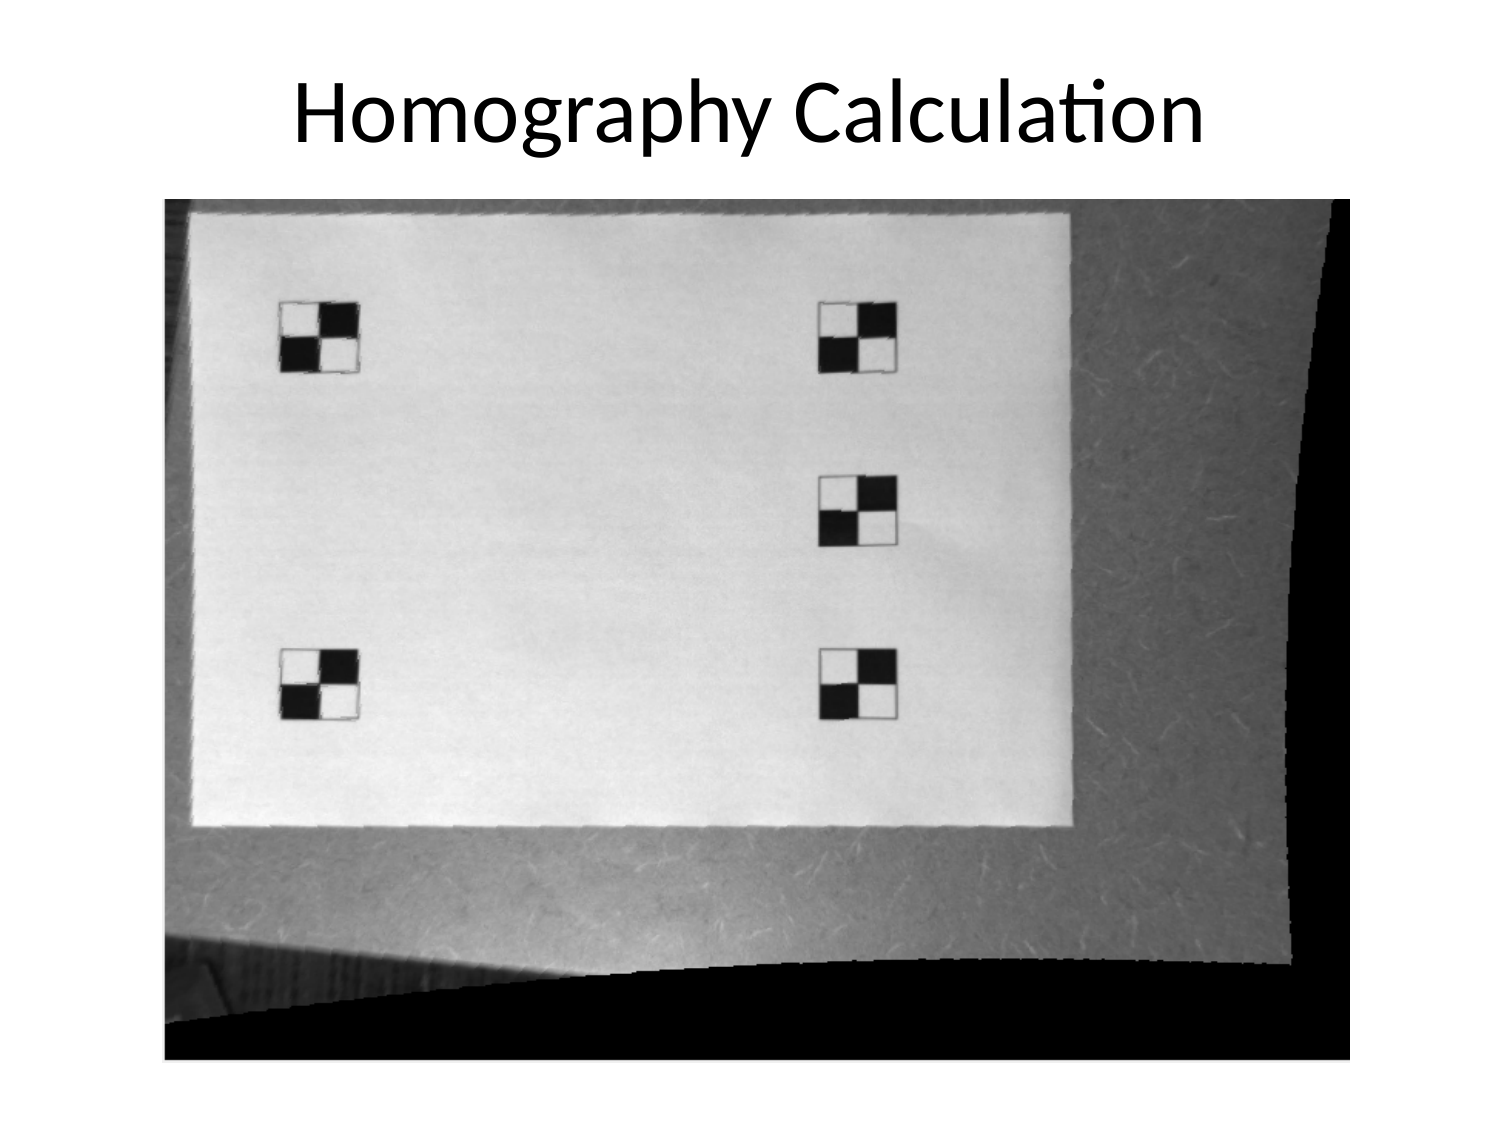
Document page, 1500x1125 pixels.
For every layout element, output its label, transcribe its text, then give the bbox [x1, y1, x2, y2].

title Homography Calculation [75, 12, 1425, 200]
picture [162, 199, 1351, 1063]
